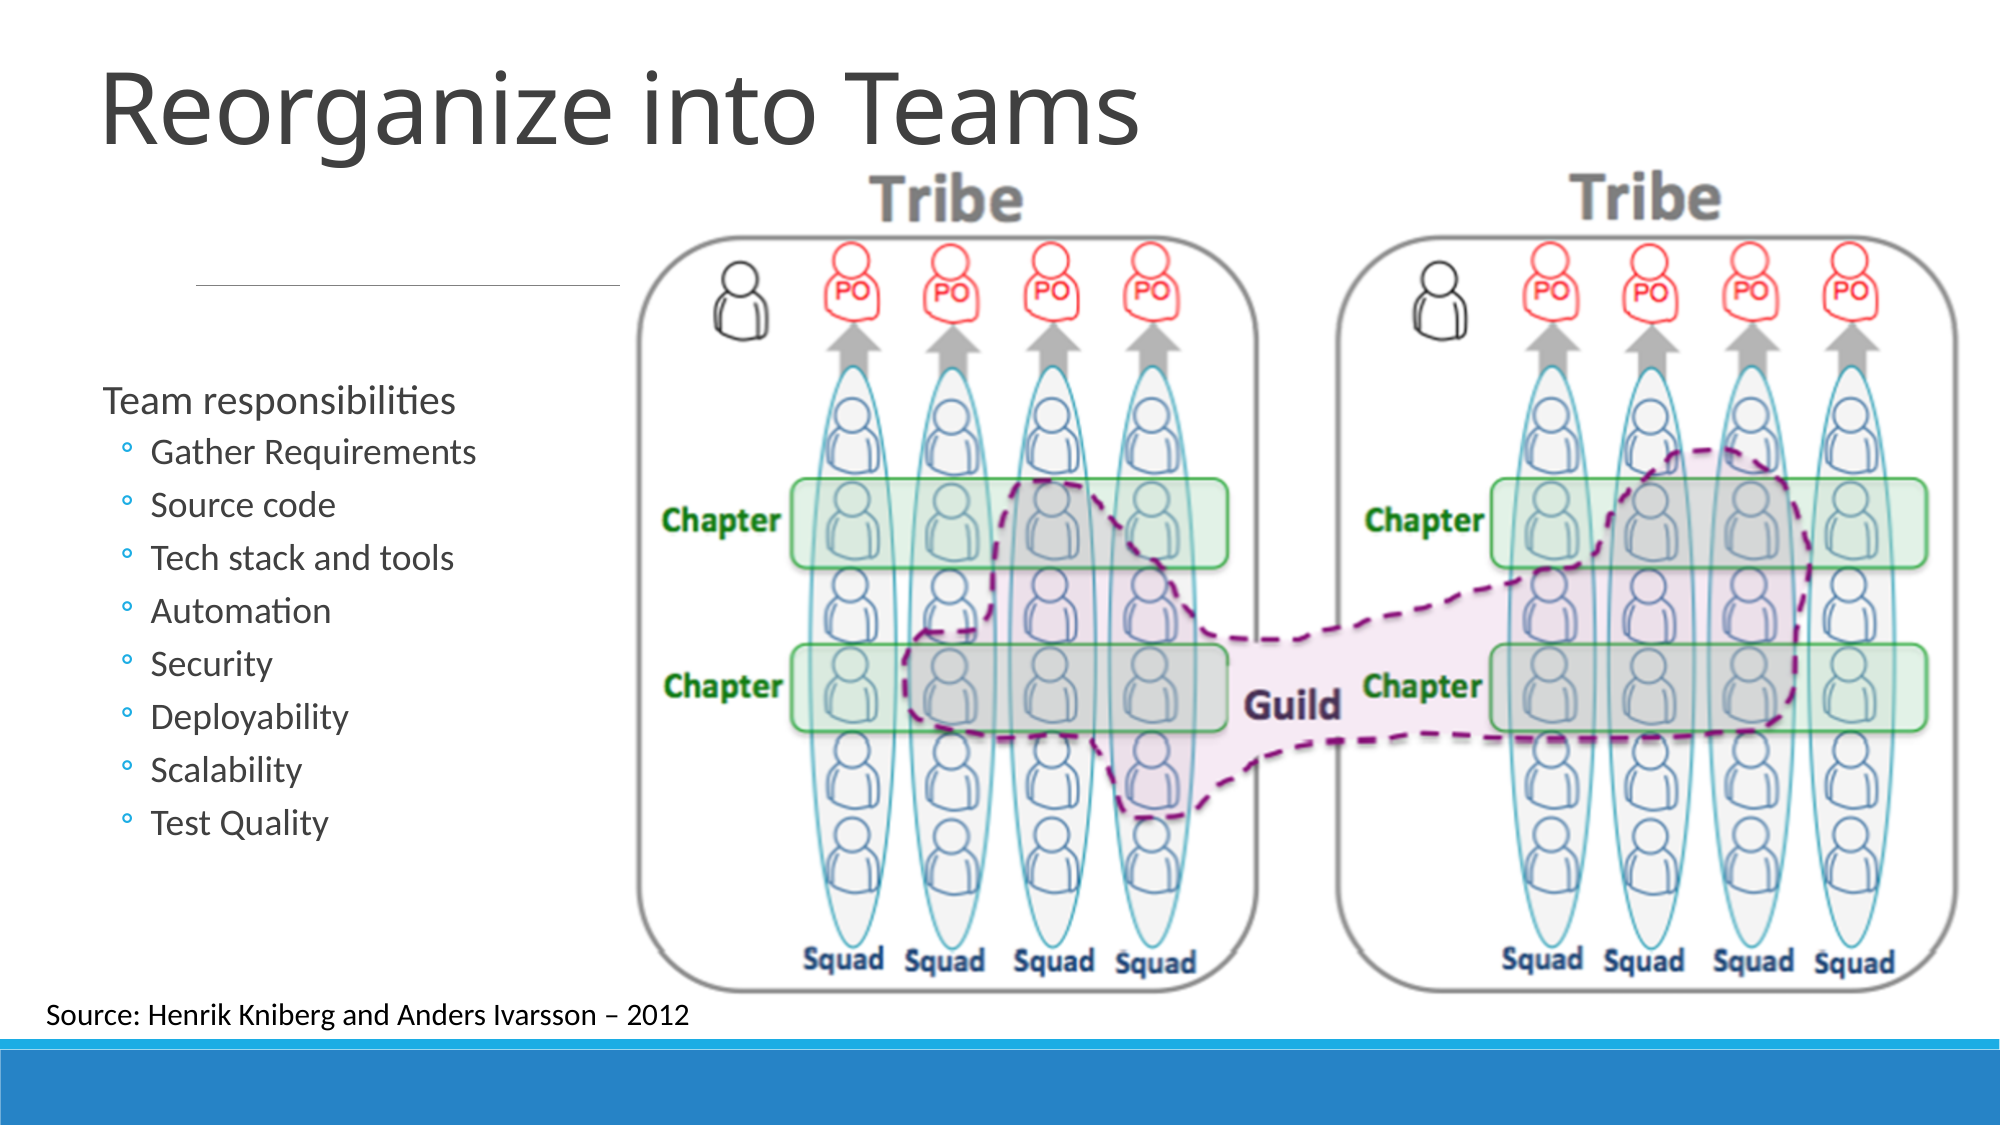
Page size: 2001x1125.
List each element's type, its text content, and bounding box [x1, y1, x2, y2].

picture [619, 154, 1978, 1014]
list Team responsibilities Gather Requirements Source code Tech stack and tools Automation Security Deployability Scalability Test Quality [87, 371, 564, 870]
text_box Source: Henrik Kniberg and Anders Ivarsson – 2012 [31, 986, 735, 1039]
title Reorganize into Teams [82, 0, 1919, 173]
